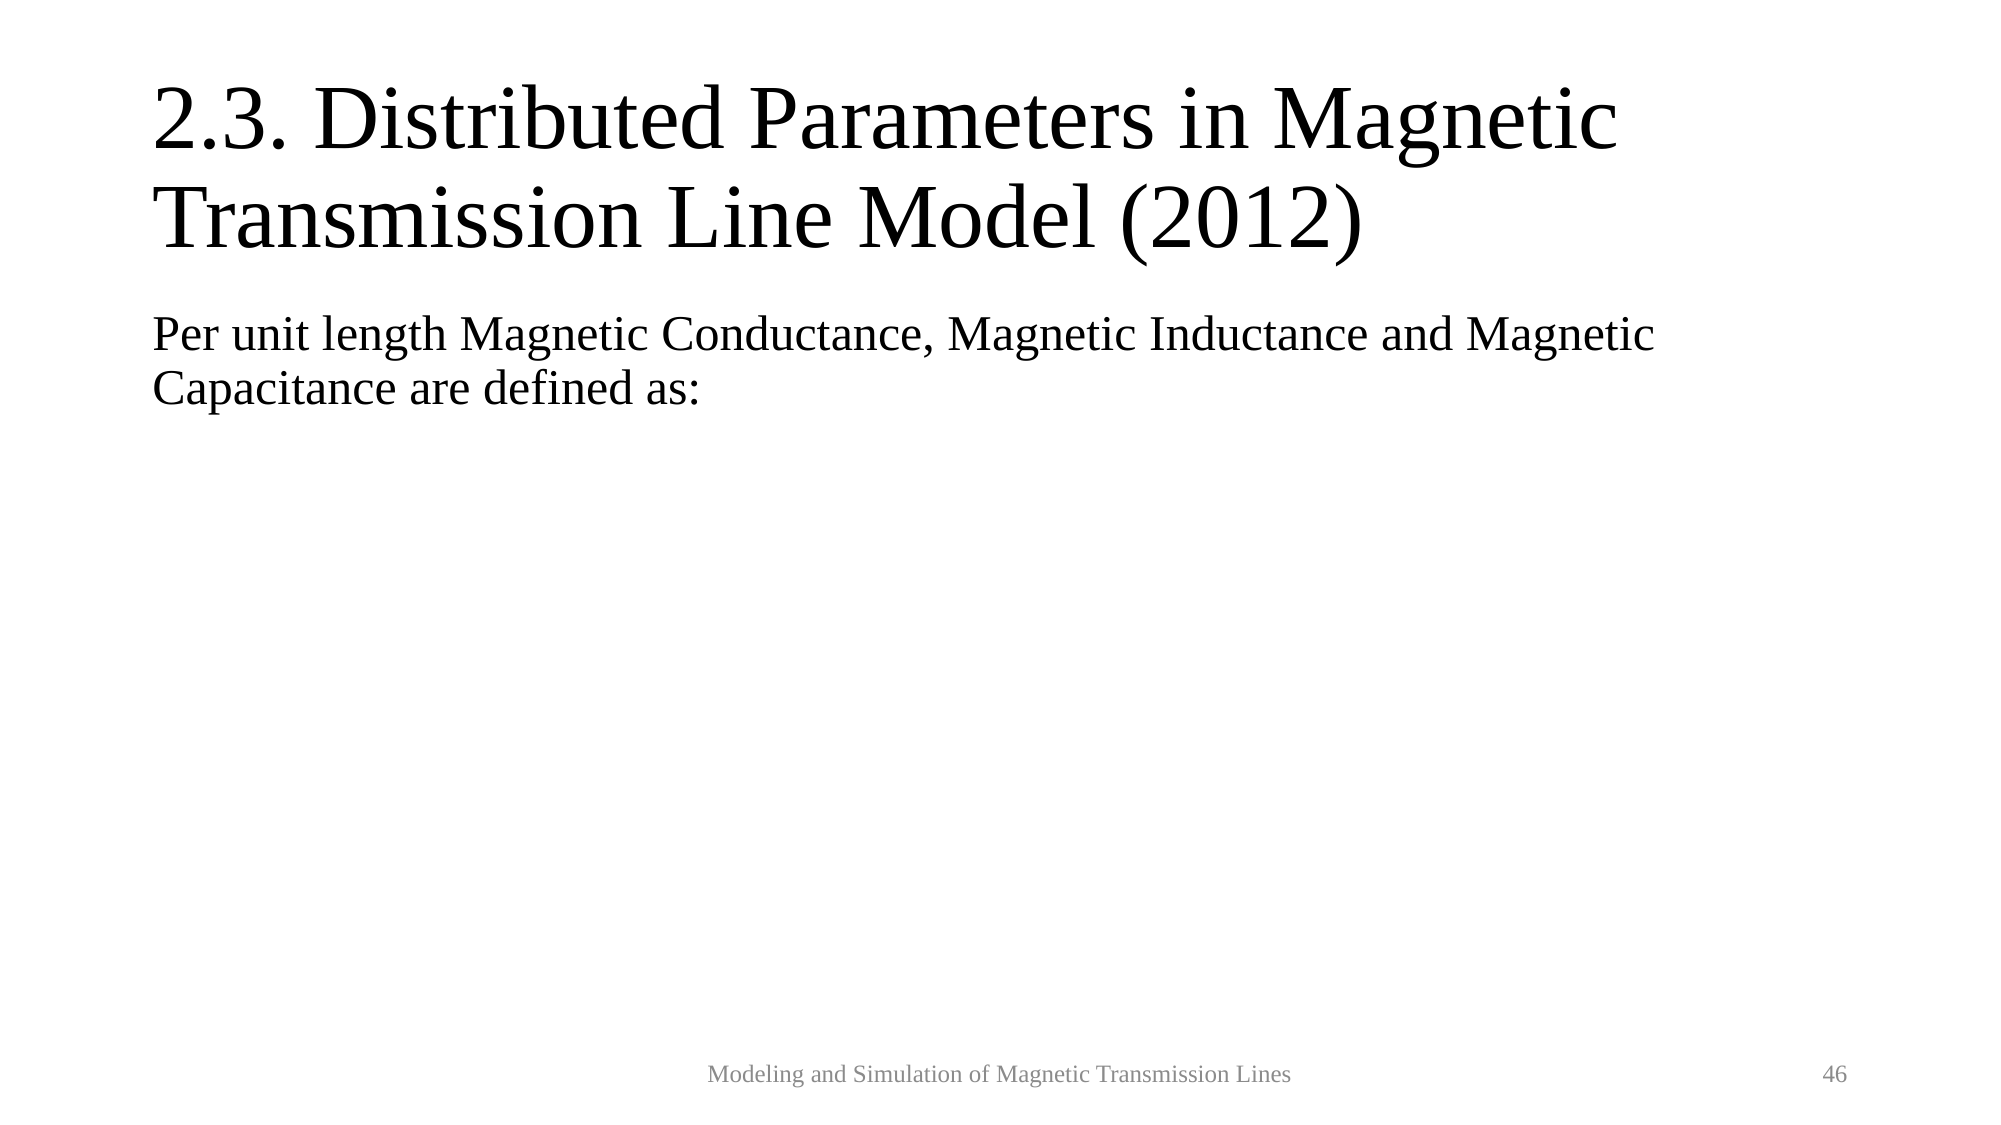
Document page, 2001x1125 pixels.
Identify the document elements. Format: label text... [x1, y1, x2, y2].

footer Modeling and Simulation of Magnetic Transmission Lines [662, 1042, 1338, 1103]
slide_number 46 [1412, 1042, 1863, 1103]
title 2.3. Distributed Parameters in Magnetic Transmission Line Model (2012) [137, 59, 1863, 278]
